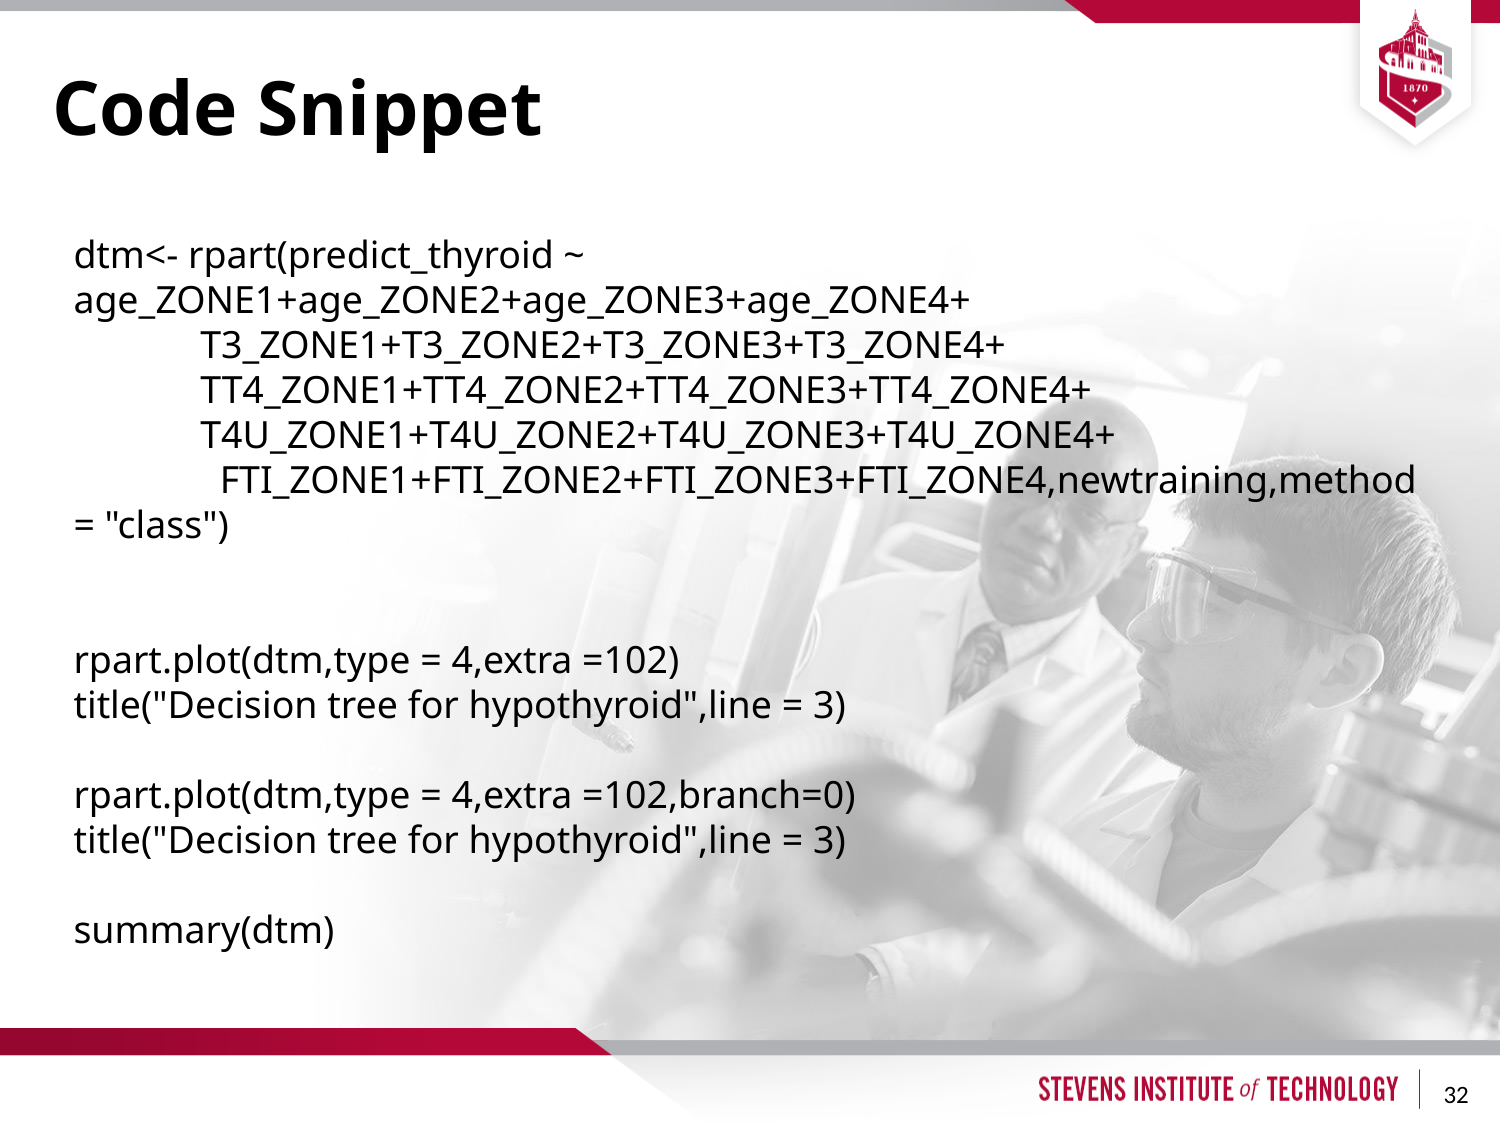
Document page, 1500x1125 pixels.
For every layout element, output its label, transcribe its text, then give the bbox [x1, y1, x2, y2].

list dtm<- rpart(predict_thyroid ~ age_ZONE1+age_ZONE2+age_ZONE3+age_ZONE4+ T3_ZONE1+T3_ZONE2+T3_ZONE3+T3_ZONE4+ TT4_ZONE1+TT4_ZONE2+TT4_ZONE3+TT4_ZONE4+ T4U_ZONE1+T4U_ZONE2+T4U_ZONE3+T4U_ZONE4+ FTI_ZONE1+FTI_ZONE2+FTI_ZONE3+FTI_ZONE4,newtraining,method = "class") rpart.plot(dtm,type = 4,extra =102) title("Decision tree for hypothyroid",line = 3) rpart.plot(dtm,type = 4,extra =102,branch=0) title("Decision tree for hypothyroid",line = 3) summary(dtm) [58, 216, 1454, 996]
title Code Snippet [37, 45, 1338, 200]
slide_number 32 [1428, 1071, 1490, 1108]
picture [0, 0, 1500, 1125]
